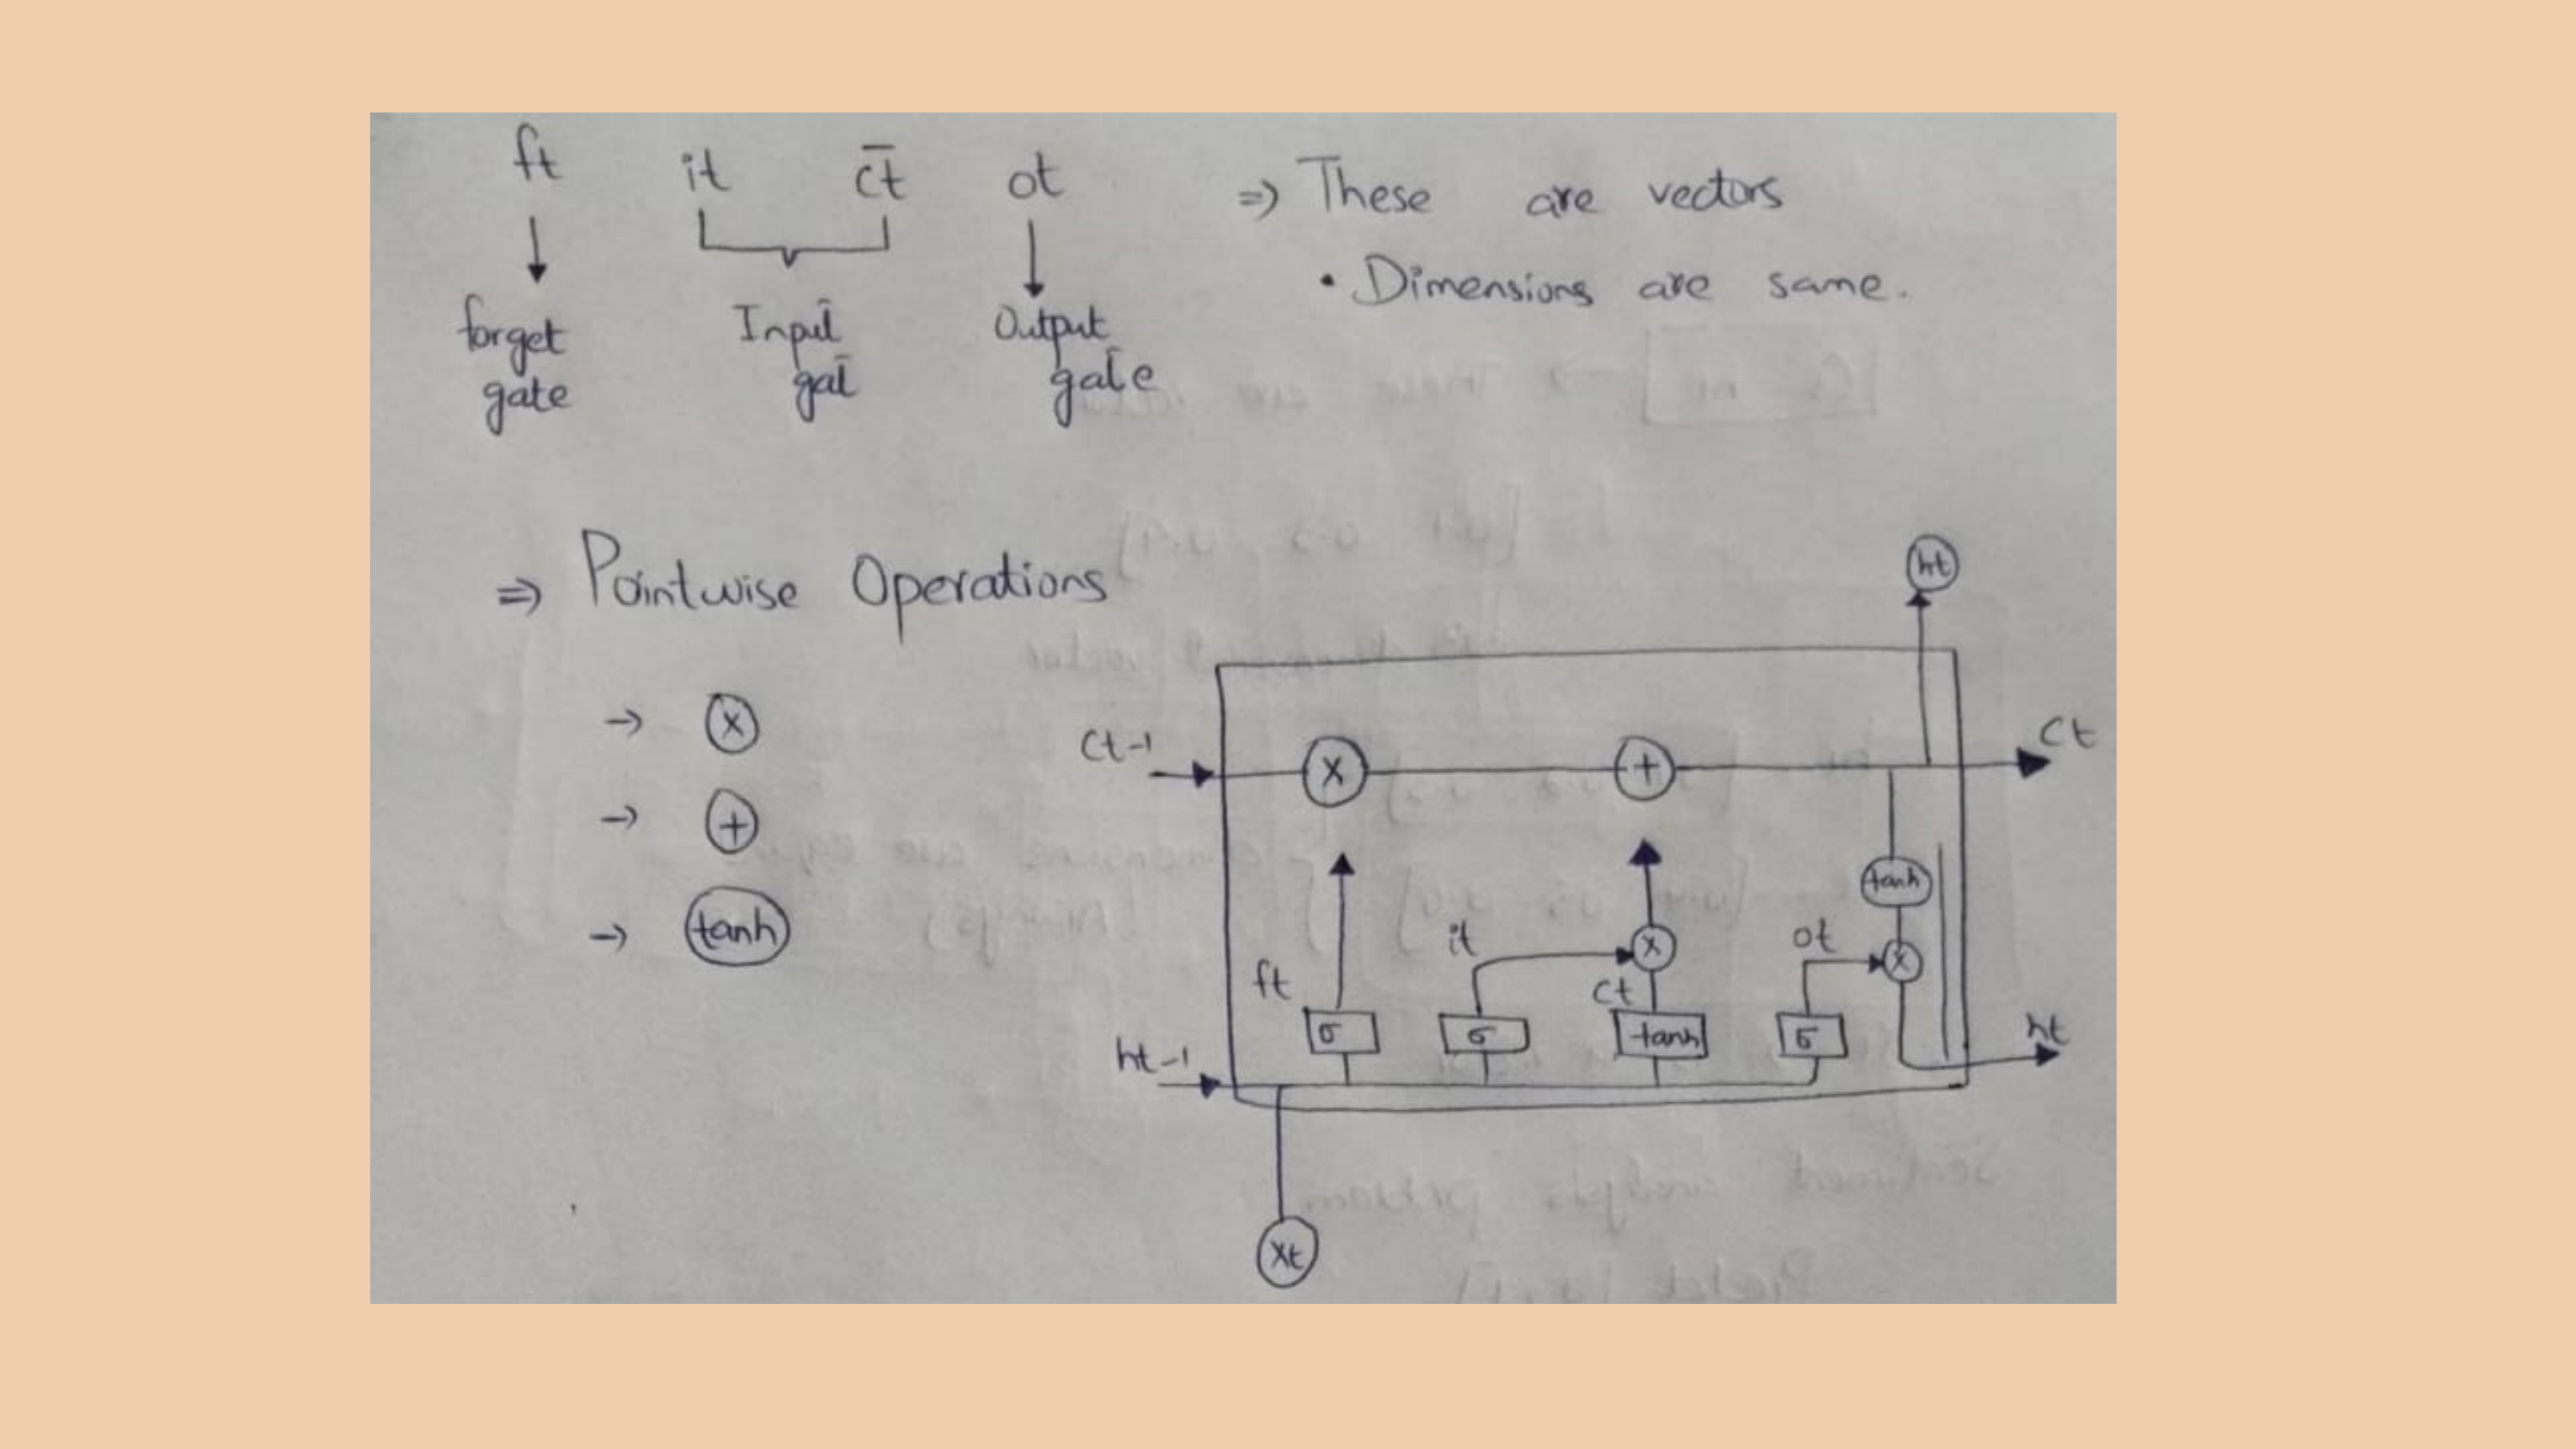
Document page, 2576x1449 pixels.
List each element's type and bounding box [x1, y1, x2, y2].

text_box [370, 112, 2117, 1304]
